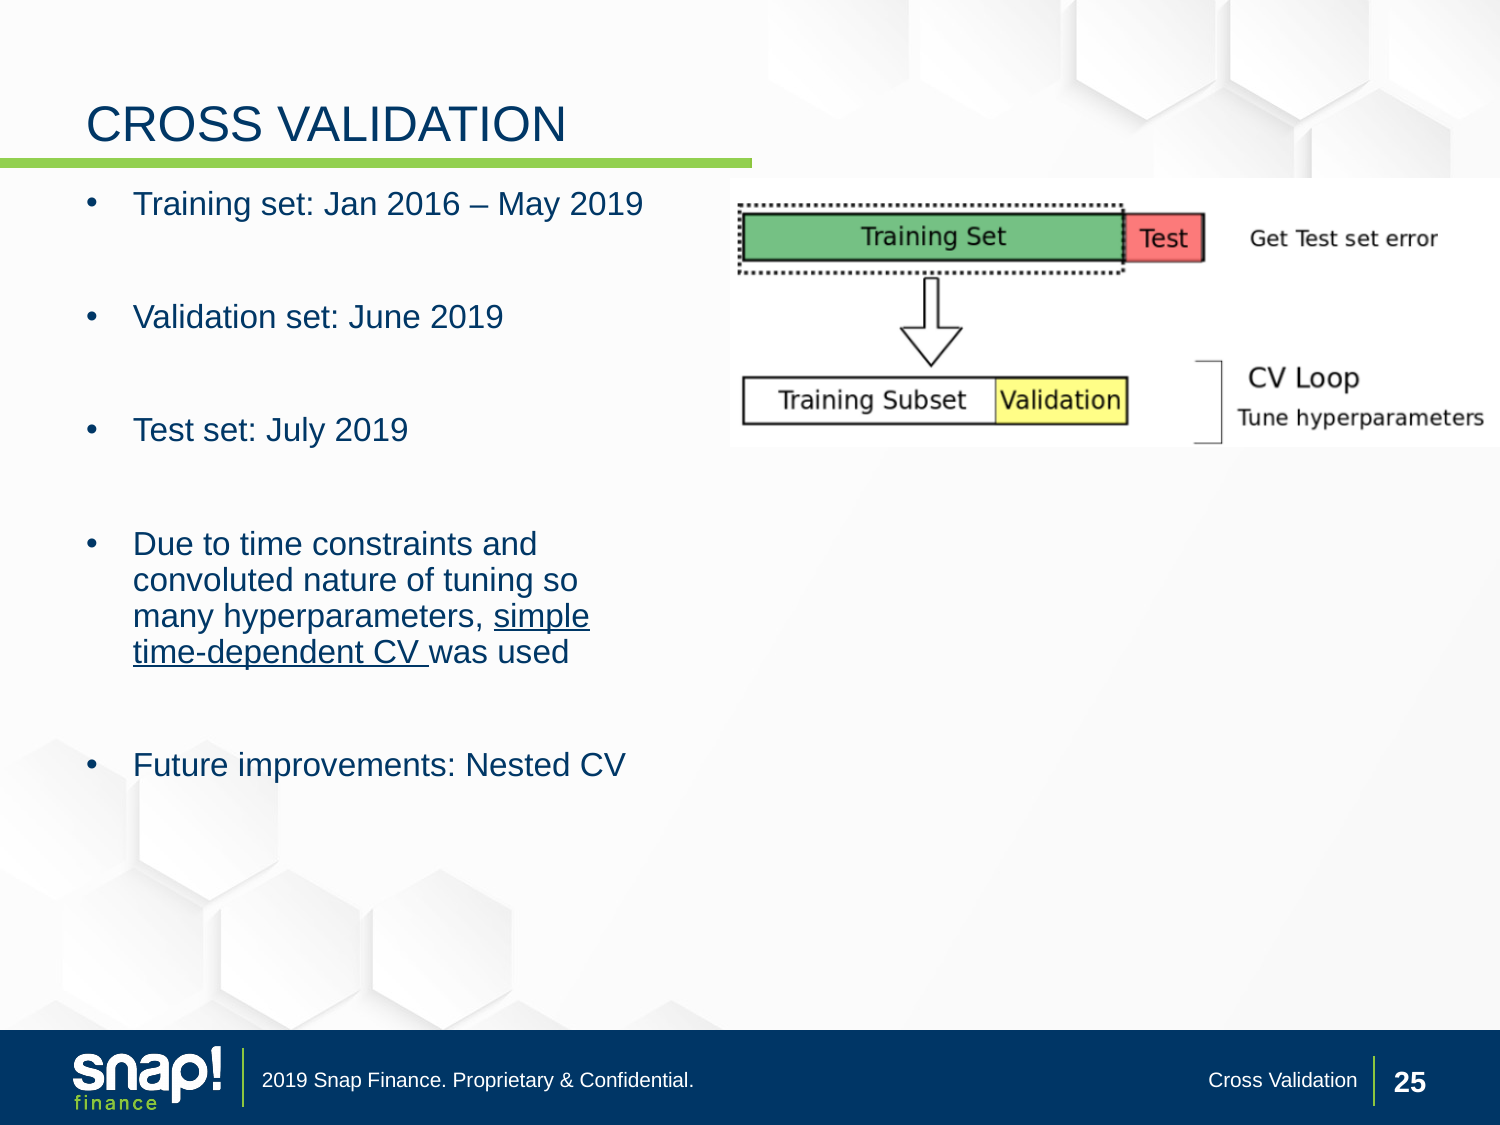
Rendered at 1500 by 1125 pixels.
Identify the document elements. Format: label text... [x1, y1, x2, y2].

list Training set: Jan 2016 – May 2019 Validation set: June 2019 Test set: July 2019 Due to time constraints and convoluted nature of tuning so many hyperparameters, simple time-dependent CV was used Future improvements: Nested CV [71, 179, 682, 975]
list Cross Validation [71, 90, 885, 179]
picture [0, 0, 1500, 1030]
list Cross Validation [1112, 1062, 1373, 1099]
